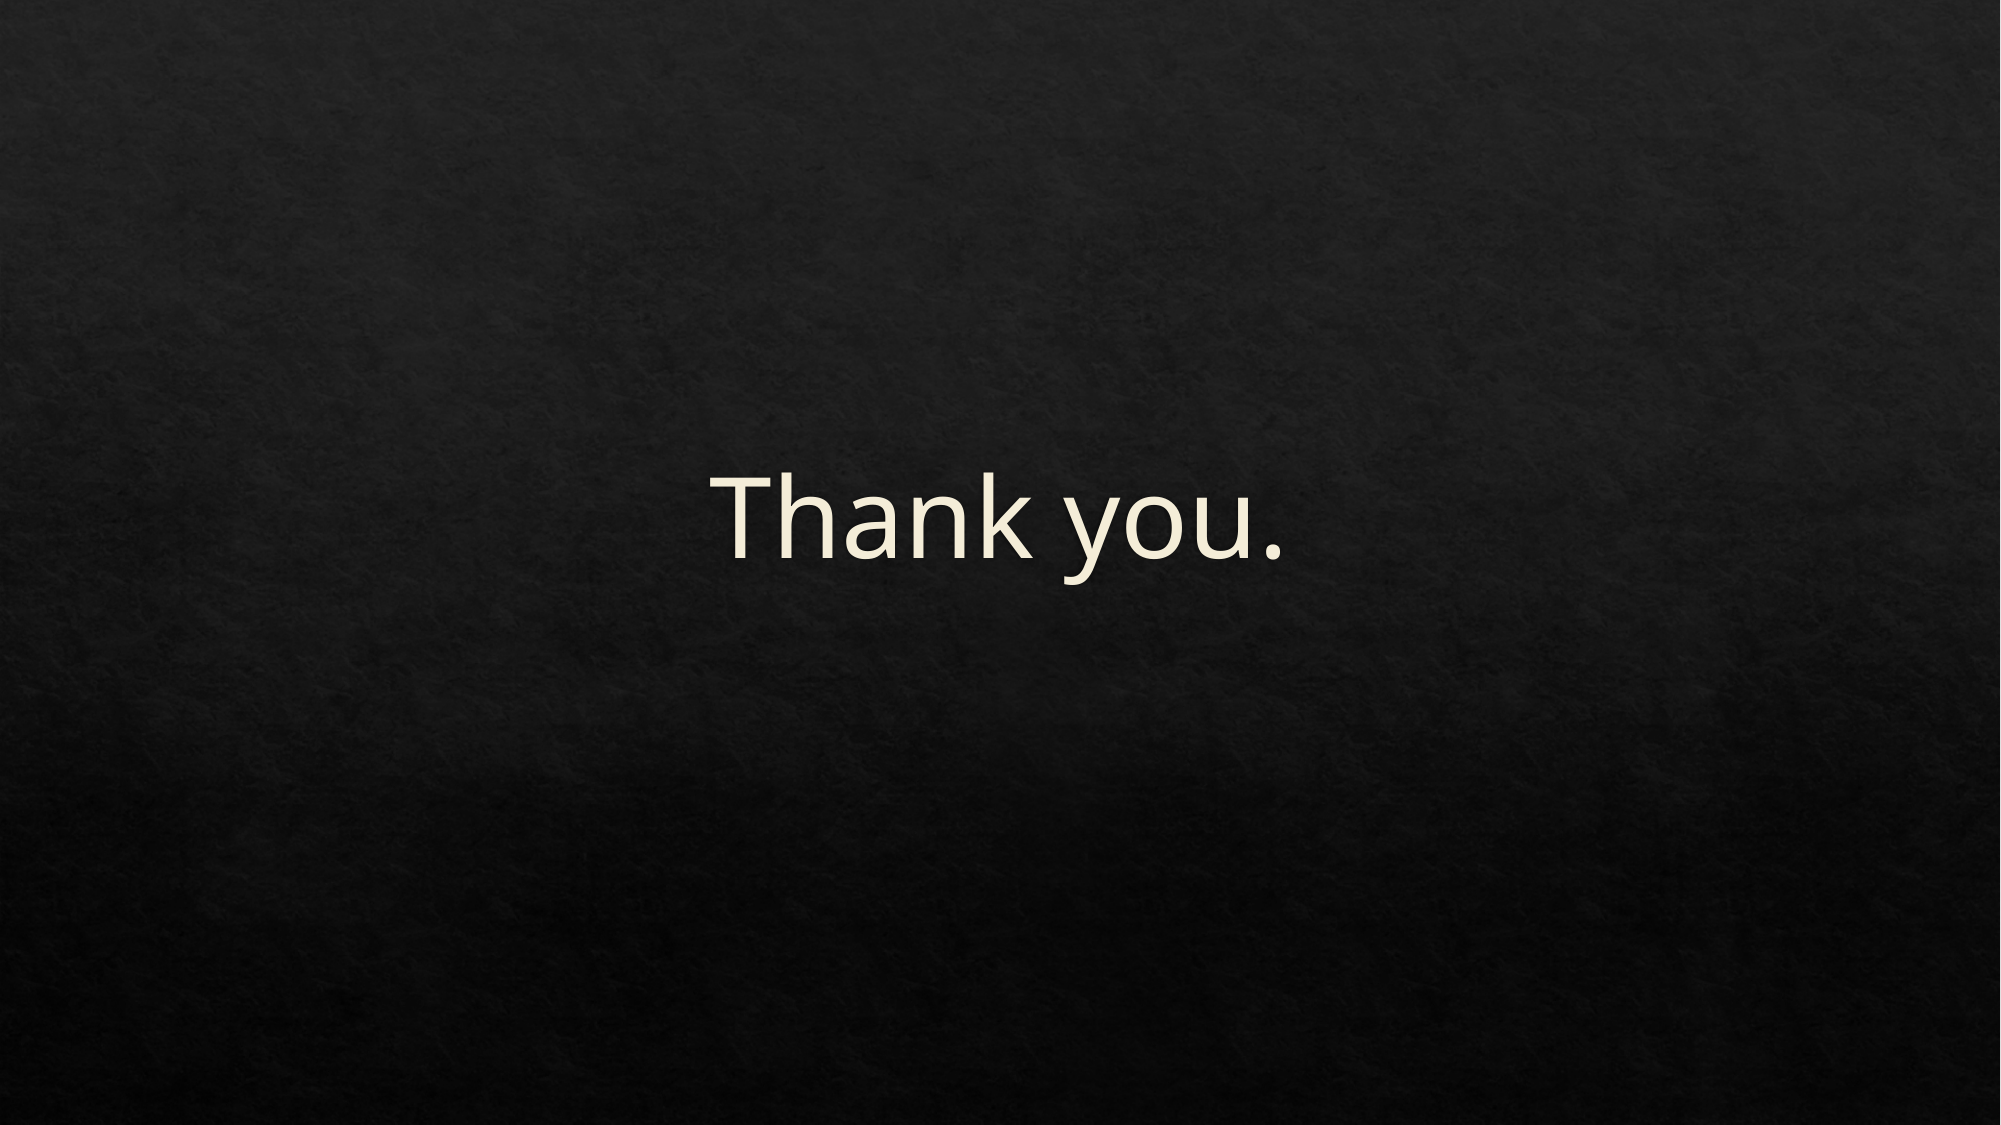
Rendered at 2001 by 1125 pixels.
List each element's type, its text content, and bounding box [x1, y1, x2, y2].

title Thank you. [224, 290, 1774, 591]
picture [0, 0, 2001, 1125]
